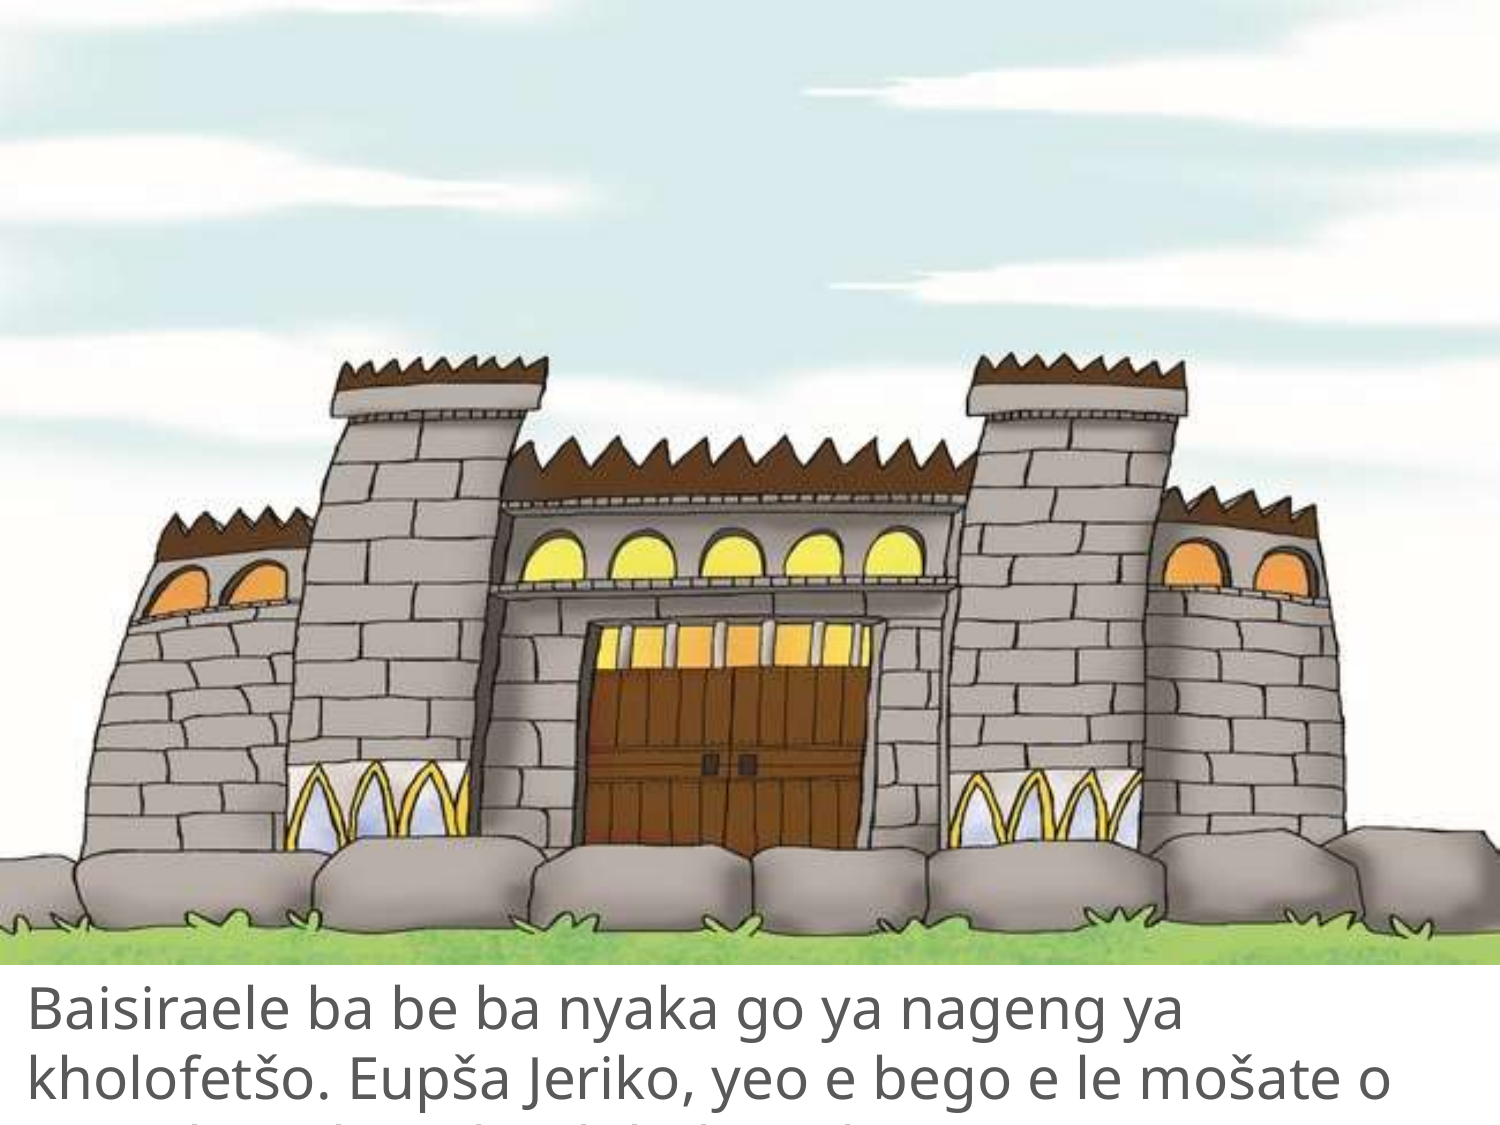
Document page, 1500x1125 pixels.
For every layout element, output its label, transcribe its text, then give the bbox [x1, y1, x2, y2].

text_box Baisiraele ba be ba nyaka go ya nageng ya kholofetšo. Eupša Jeriko, yeo e bego e le mošate o mogolo, e ile ya ba thibela tsela. [11, 973, 1483, 1125]
picture [0, 0, 1500, 965]
